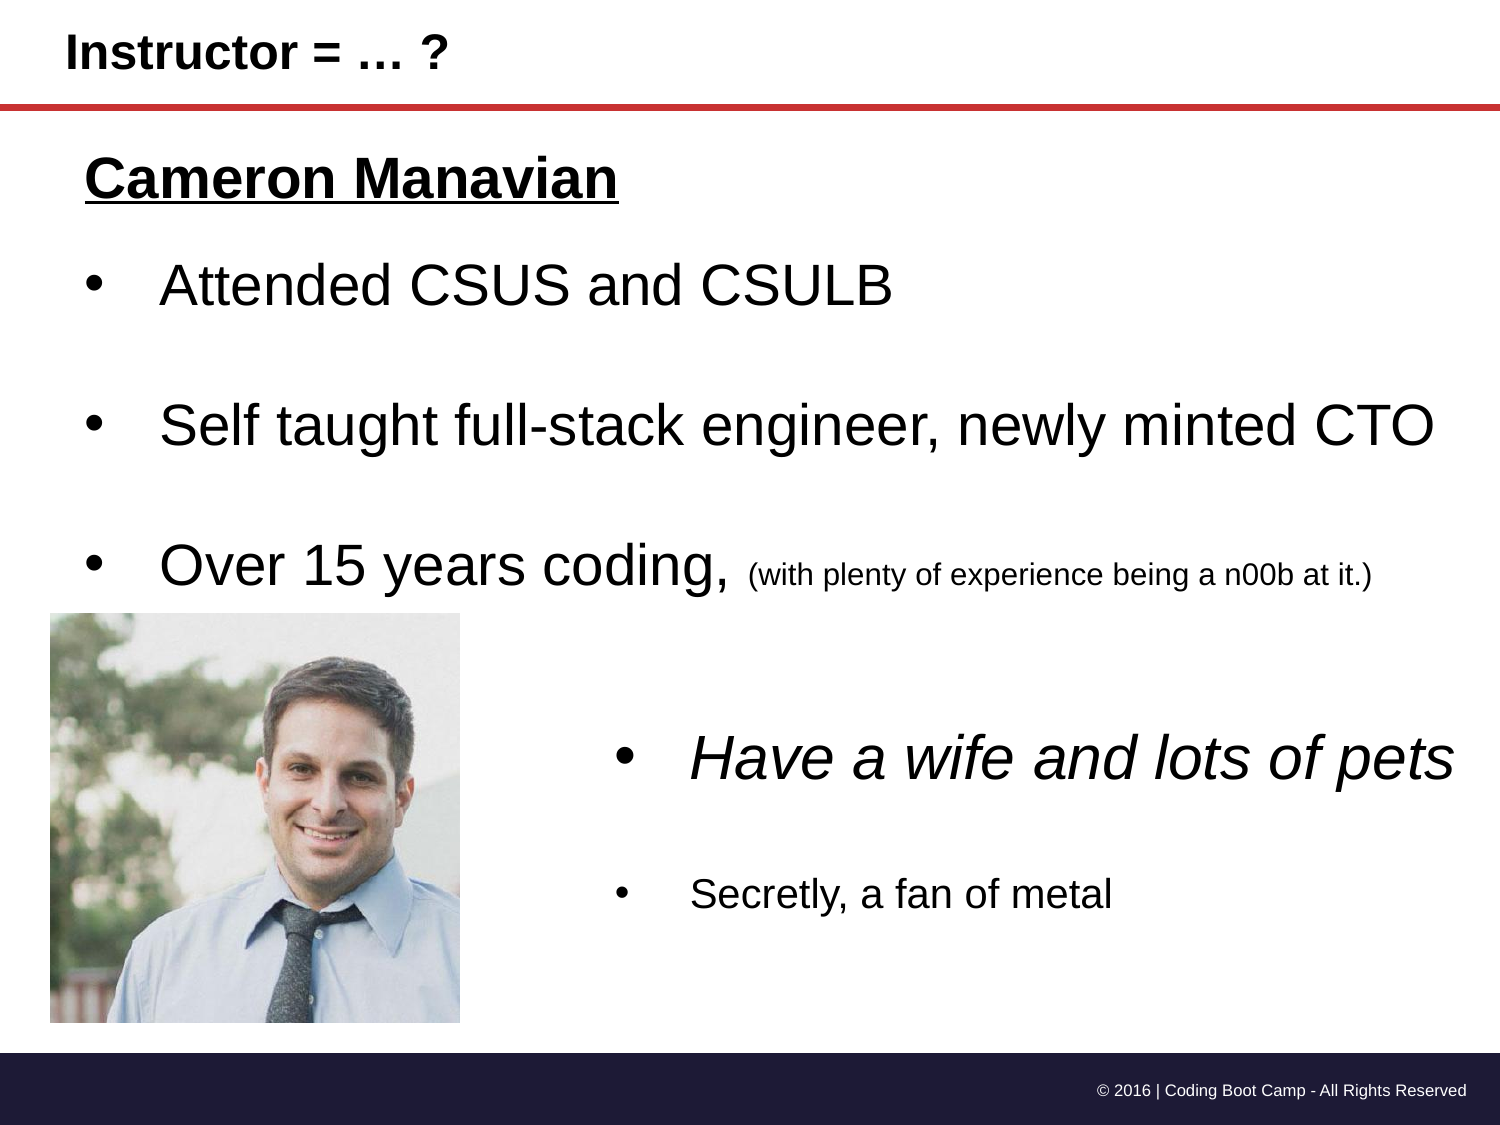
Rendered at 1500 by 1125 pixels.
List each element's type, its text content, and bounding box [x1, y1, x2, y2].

text_box Have a wife and lots of pets Secretly, a fan of metal [562, 709, 1500, 925]
title Instructor = … ? [50, 0, 948, 108]
picture [49, 613, 460, 1023]
text_box Cameron Manavian Attended CSUS and CSULB Self taught full-stack engineer, newly minted CTO Over 15 years coding, (with plenty of experience being a n00b at it.) [32, 124, 1500, 1056]
